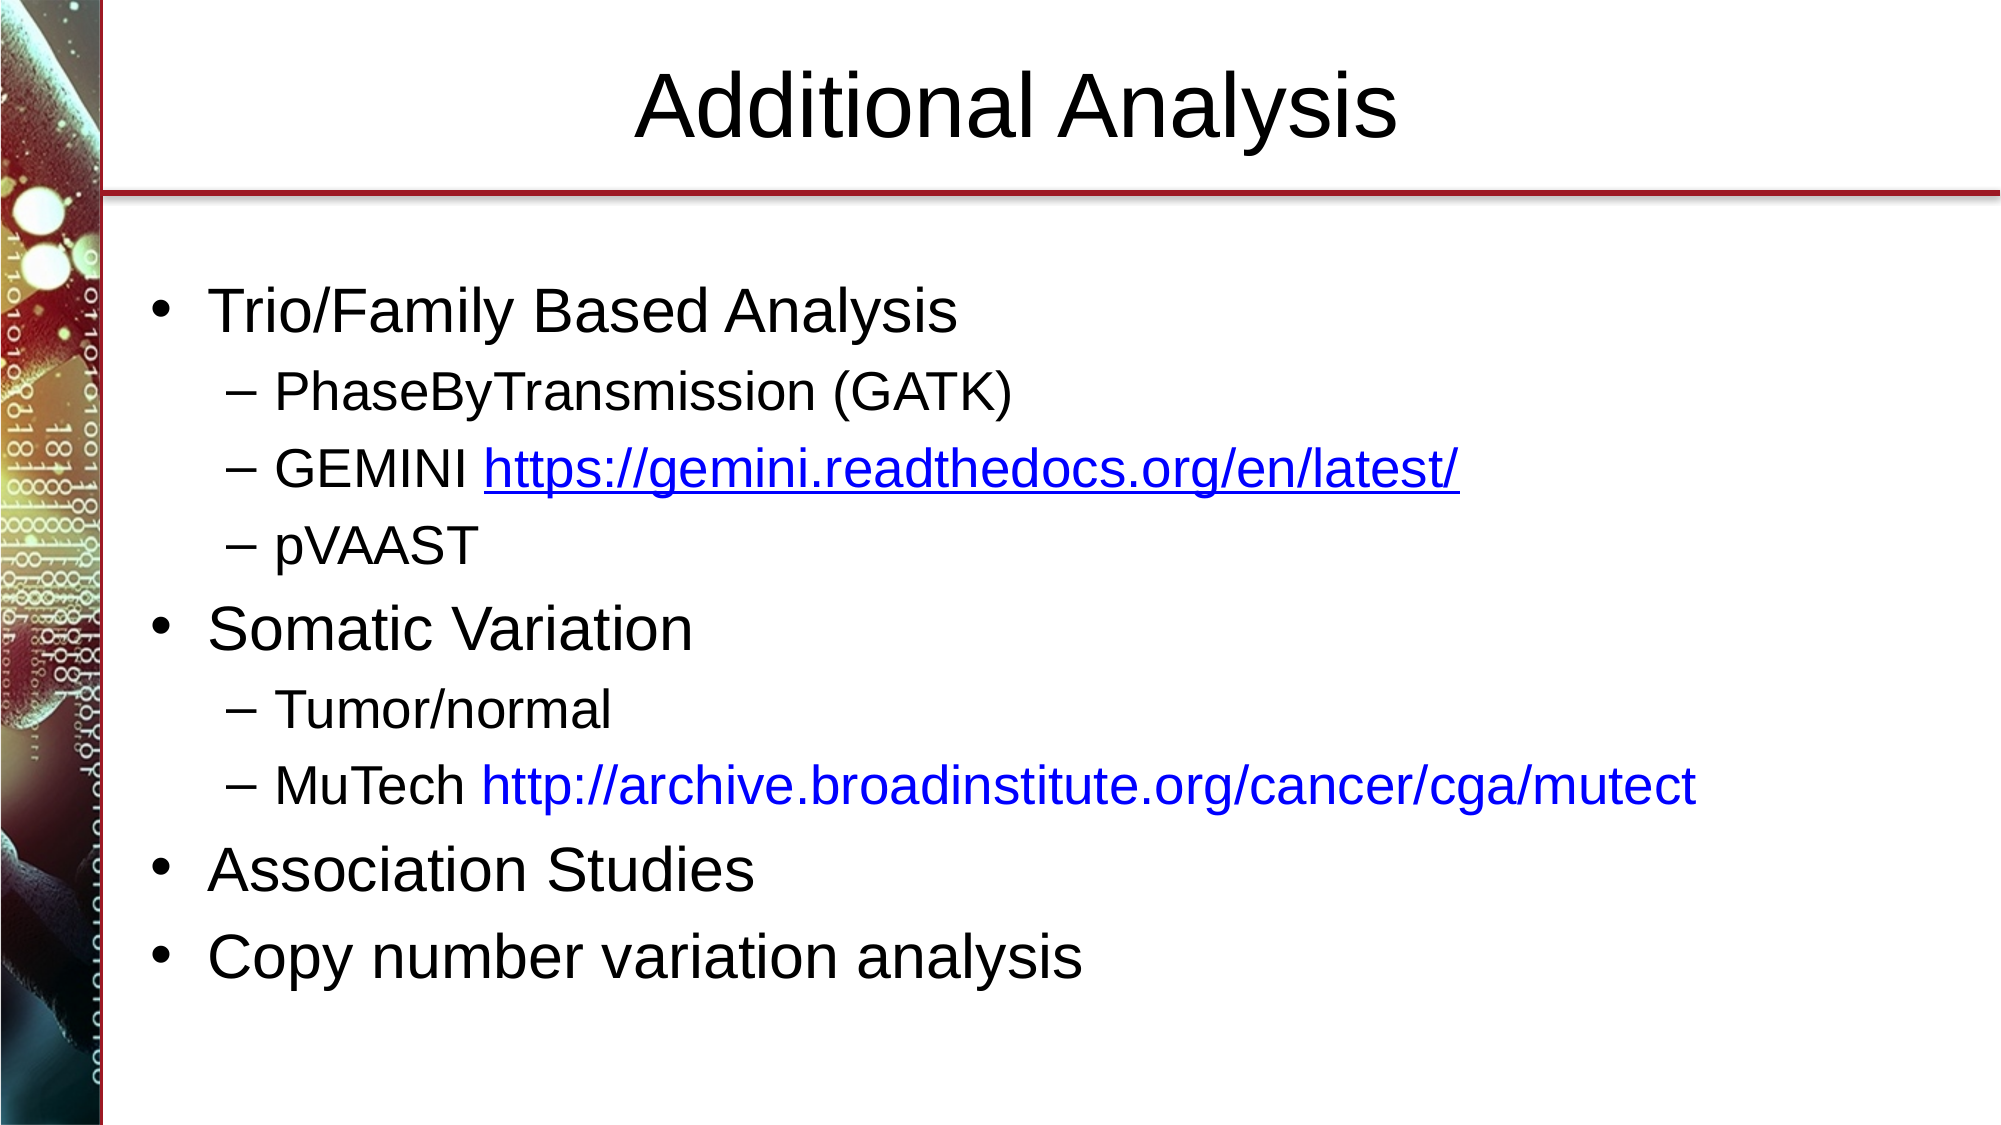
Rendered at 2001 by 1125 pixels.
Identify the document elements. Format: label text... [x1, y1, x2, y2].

list Trio/Family Based Analysis PhaseByTransmission (GATK) GEMINI https://gemini.readthedocs.org/en/latest/ pVAAST Somatic Variation Tumor/normal MuTech http://archive.broadinstitute.org/cancer/cga/mutect Association Studies Copy number variation analysis [135, 262, 1900, 1005]
picture [1, 1, 99, 1124]
title Additional Analysis [135, 31, 1900, 171]
